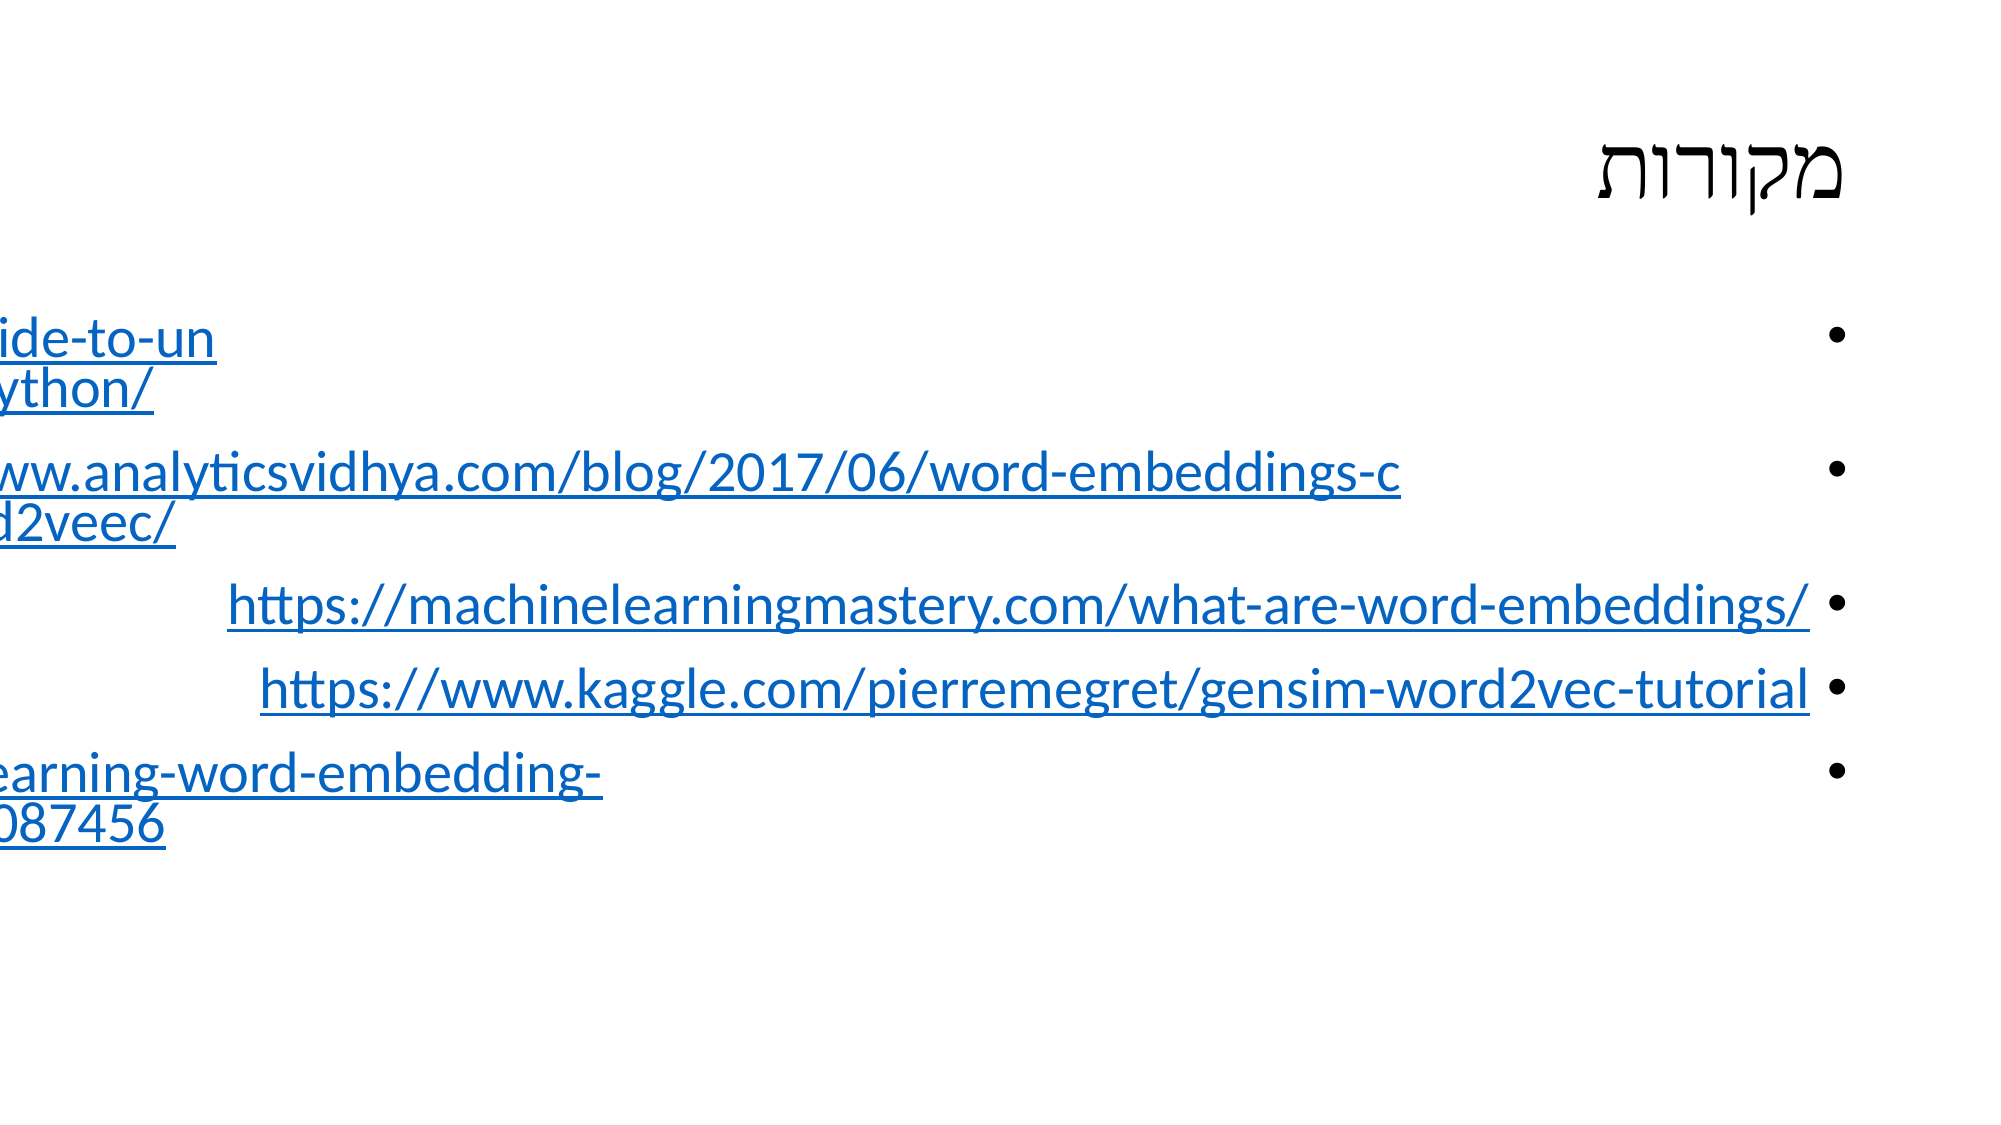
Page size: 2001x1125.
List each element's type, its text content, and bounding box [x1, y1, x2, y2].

title מקורות [137, 59, 1863, 278]
list https://www.analyticsvidhya.com/blog/2017/01/ultimate-guide-to-understand-implement-natural-language-processing-codes-in-python/ https://www.analyticsvidhya.com/blog/2017/06/word-embeddings-count-word2veec/ https://machinelearningmastery.com/what-are-word-embeddings/ https://www.kaggle.com/pierremegret/gensim-word2vec-tutorial https://towardsdatascience.com/machine-learning-word-embedding-sentiment-classification-using-keras-b83c28087456 [137, 299, 1863, 1014]
